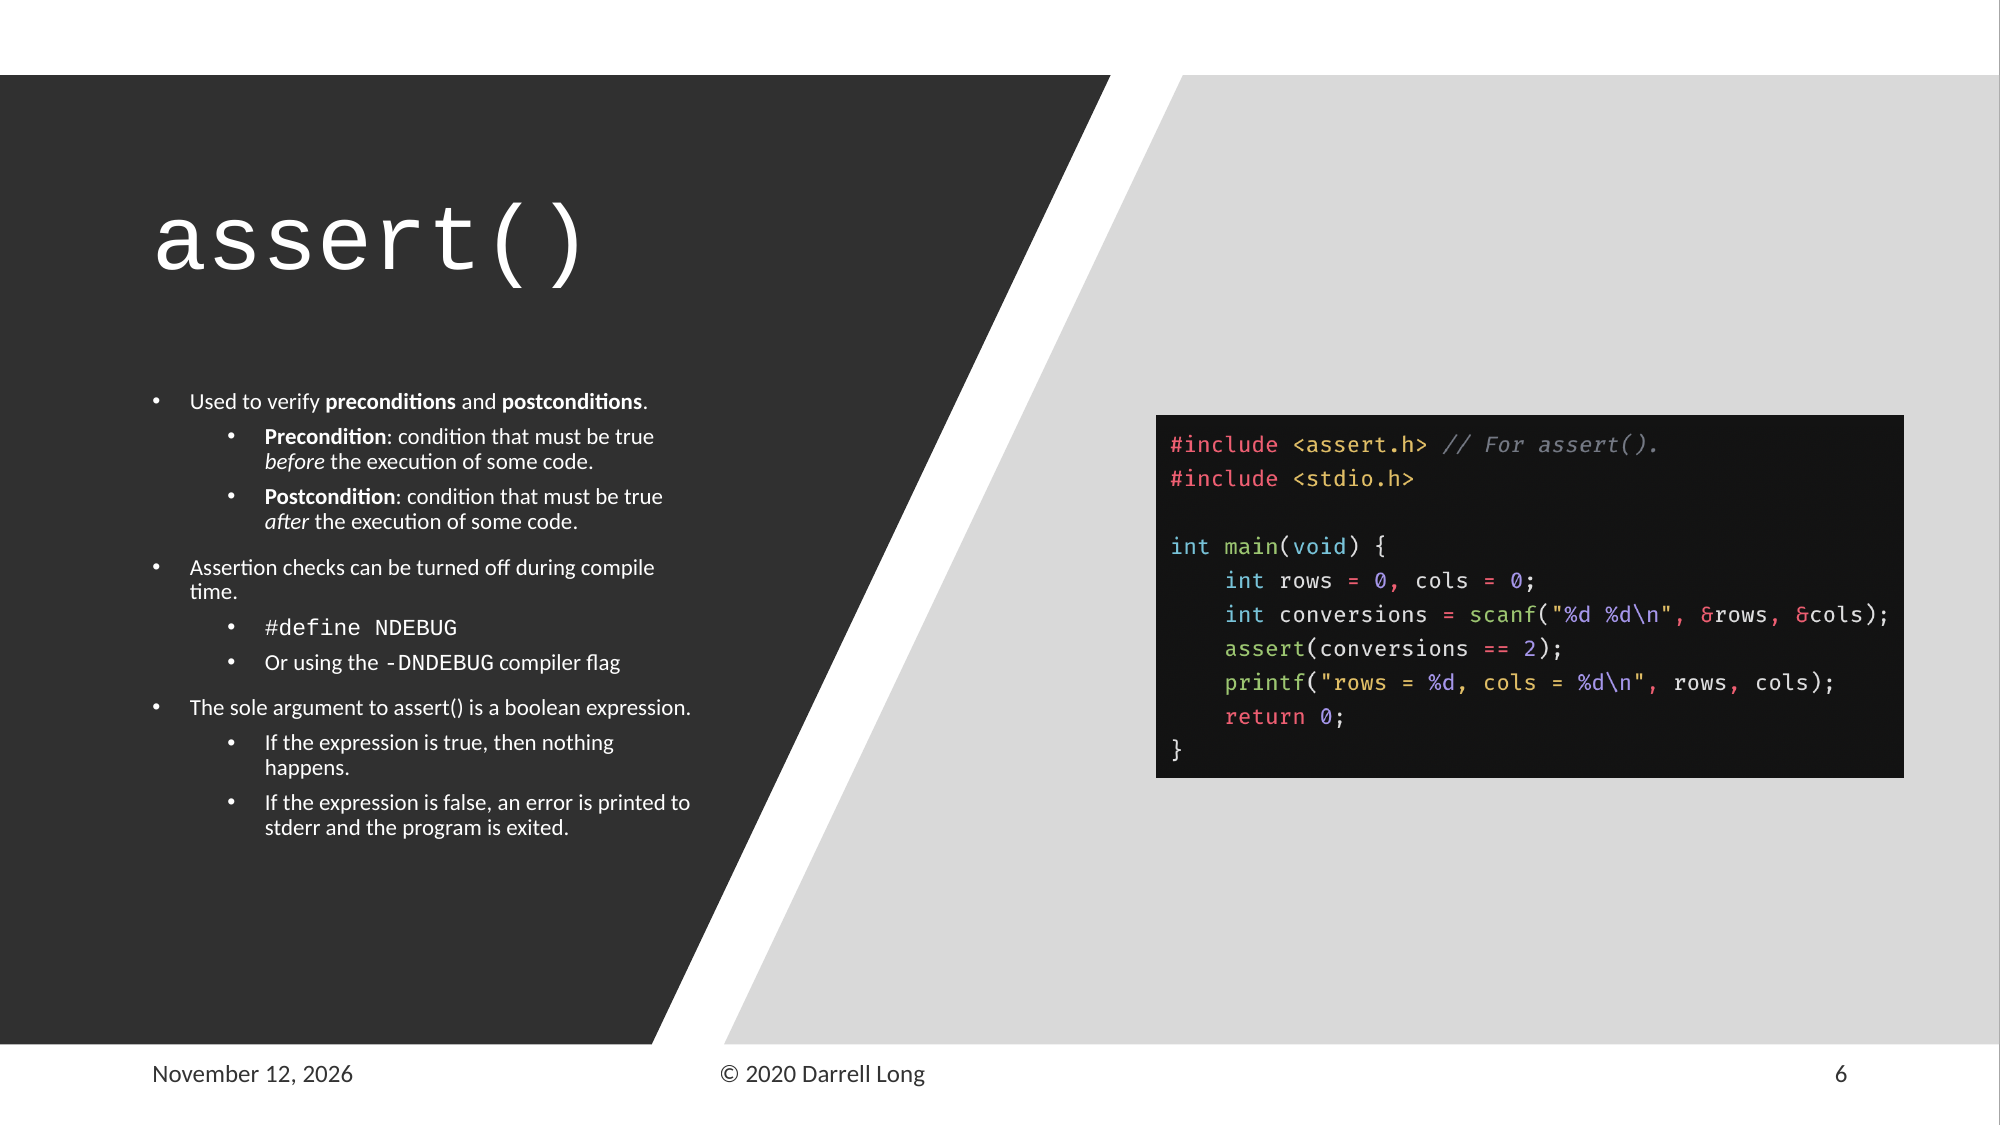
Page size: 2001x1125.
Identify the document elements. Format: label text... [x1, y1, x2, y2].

text_box [0, 74, 1113, 1046]
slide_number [137, 1042, 588, 1103]
picture [1156, 415, 1904, 778]
text_box [0, 0, 2000, 1125]
footer © 2020 Darrell Long [704, 1042, 1677, 1103]
title assert() [137, 149, 840, 330]
slide_number 6 [1704, 1042, 1863, 1103]
text_box [723, 74, 2000, 1046]
list Used to verify preconditions and postconditions. Precondition: condition that must be true before the execution of some code. Postcondition: condition that must be true after the execution of some code. Assertion checks can be turned off during compile time. #define NDEBUG Or using the -DNDEBUG compiler flag The sole argument to assert() is a boolean expression. If the expression is true, then nothing happens. If the expression is false, an error is printed to stderr and the program is exited. [137, 382, 715, 932]
